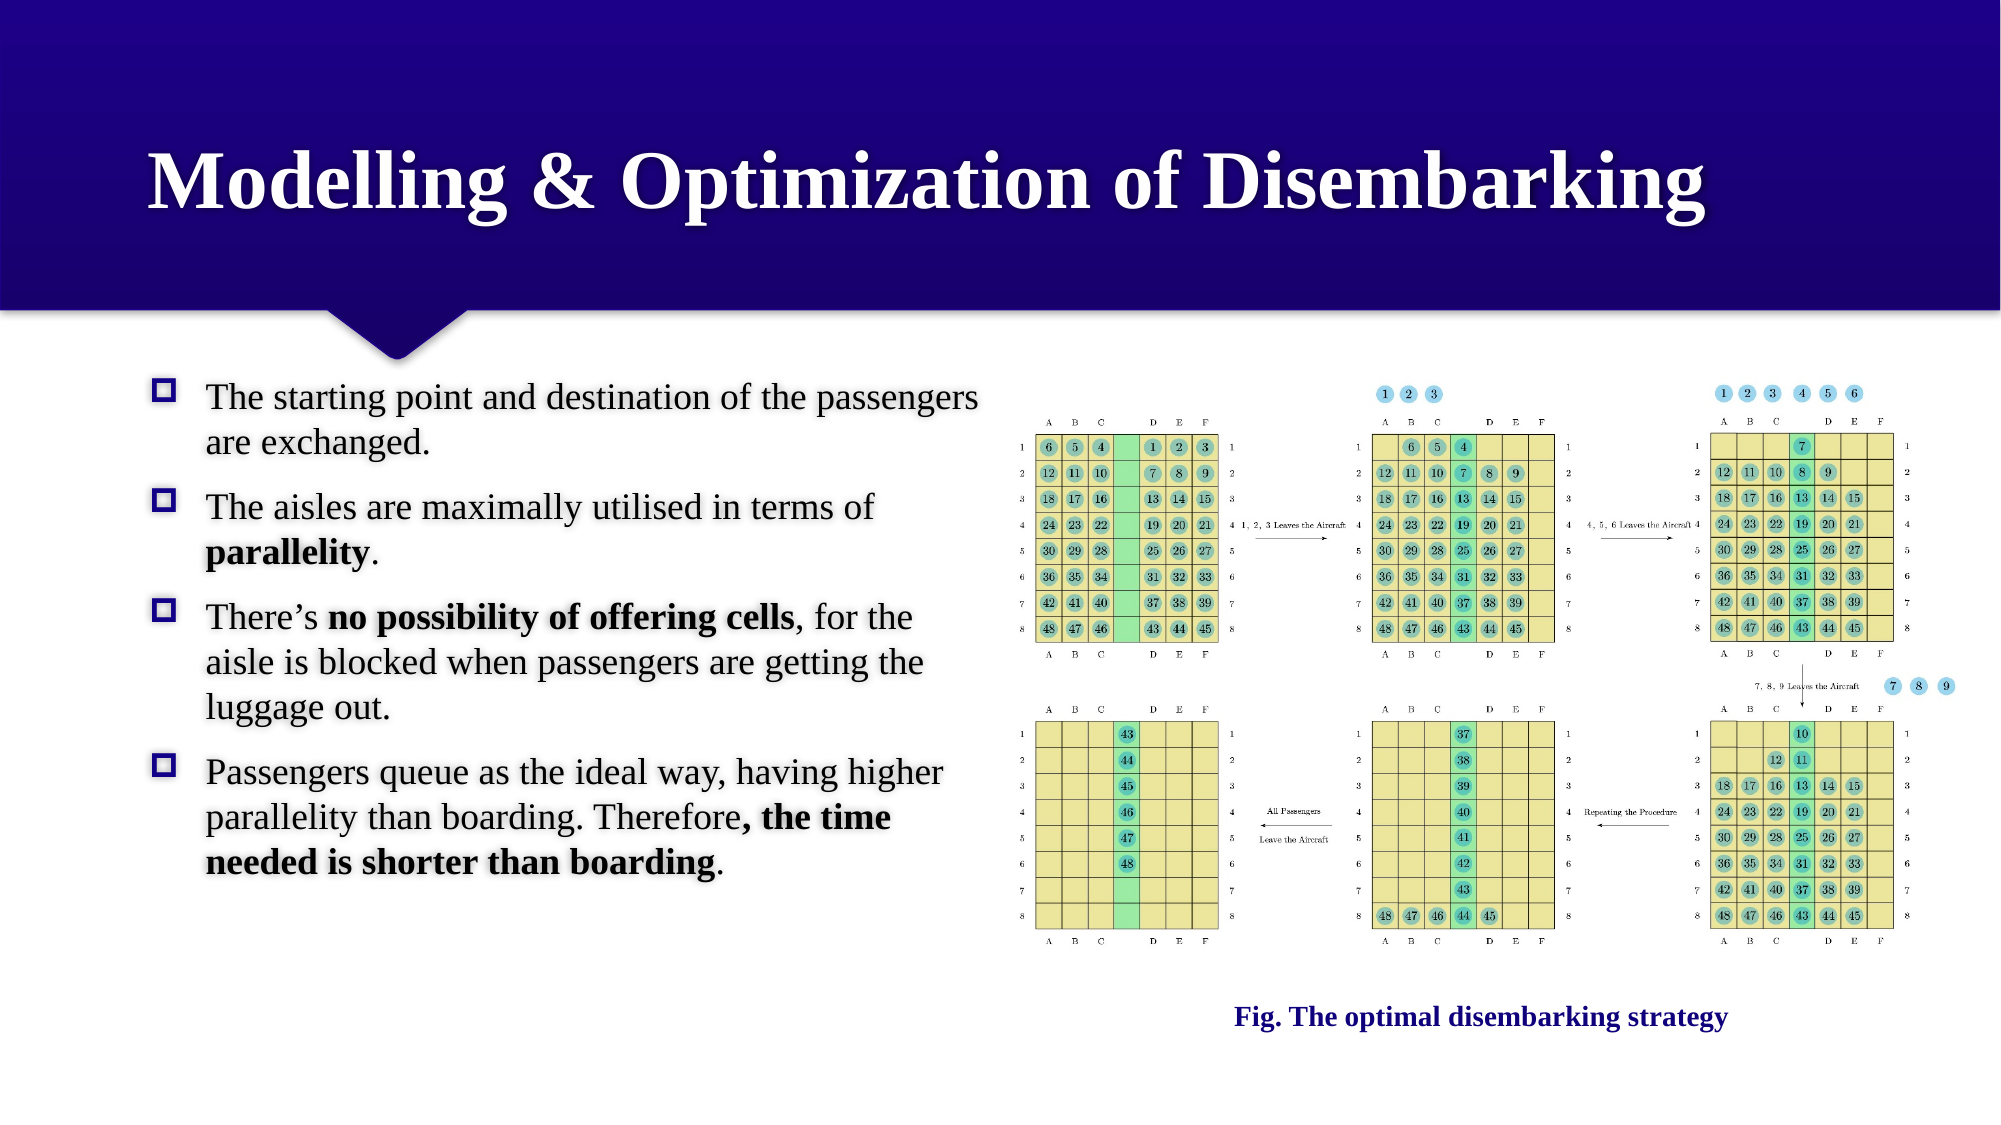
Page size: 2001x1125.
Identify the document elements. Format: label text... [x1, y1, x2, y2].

title Modelling & Optimization of Disembarking [132, 73, 1868, 233]
picture [998, 364, 1966, 974]
list The starting point and destination of the passengers are exchanged. The aisles are maximally utilised in terms of parallelity. There’s no possibility of offering cells, for the aisle is blocked when passengers are getting the luggage out. Passengers queue as the ideal way, having higher parallelity than boarding. Therefore, the time needed is shorter than boarding. [134, 364, 999, 1052]
text_box Fig. The optimal disembarking strategy [1141, 989, 1823, 1040]
